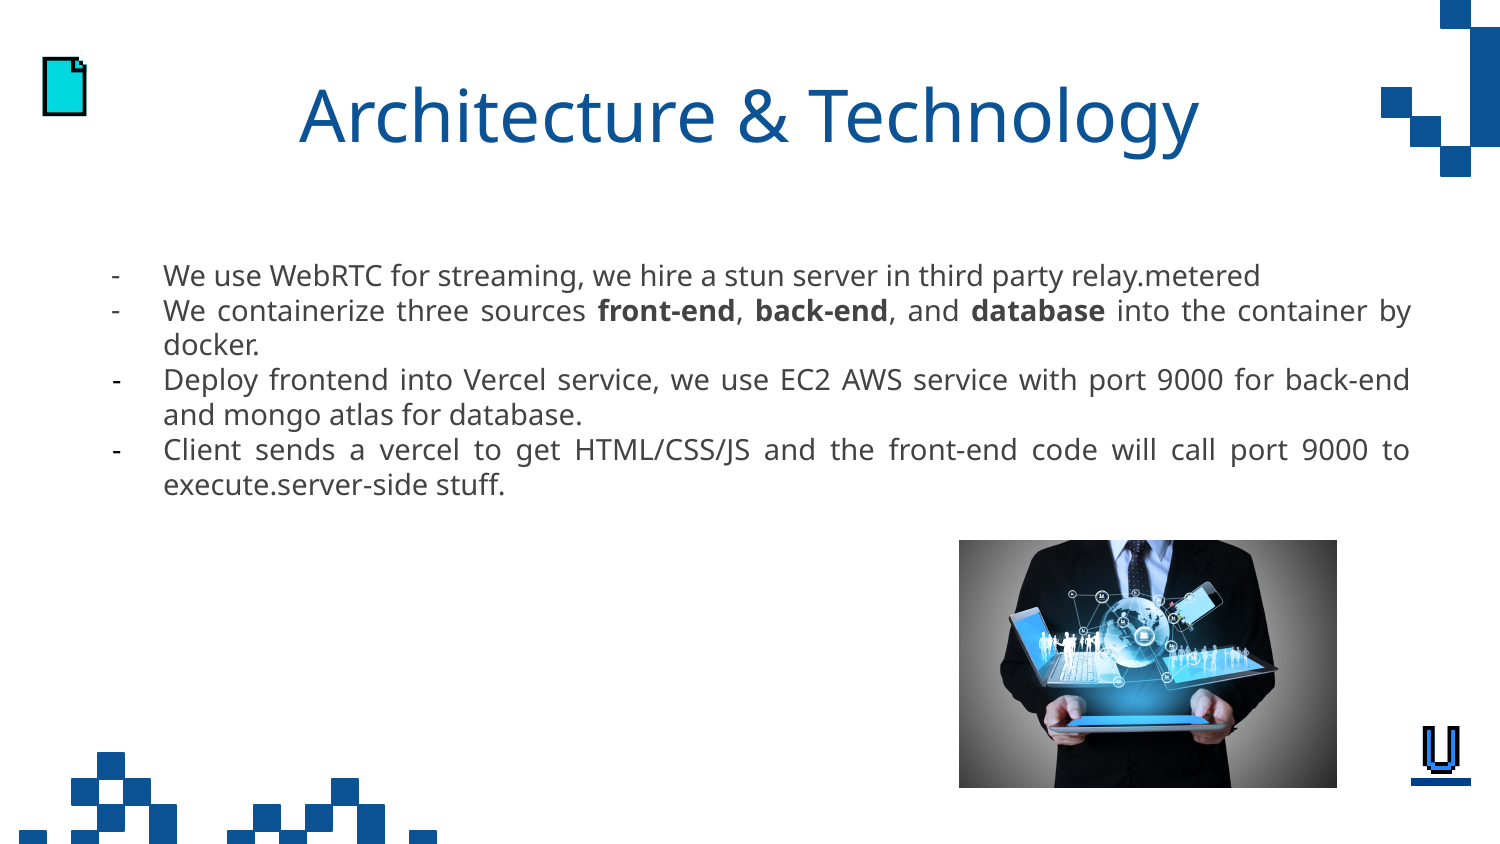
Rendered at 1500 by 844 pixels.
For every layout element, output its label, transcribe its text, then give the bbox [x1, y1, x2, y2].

picture [958, 540, 1337, 788]
text_box We use WebRTC for streaming, we hire a stun server in third party relay.metered We containerize three sources front-end, back-end, and database into the container by docker. Deploy frontend into Vercel service, we use EC2 AWS service with port 9000 for back-end and mongo atlas for database. Client sends a vercel to get HTML/CSS/JS and the front-end code will call port 9000 to execute.server-side stuff. [73, 151, 1427, 607]
title Architecture & Technology [118, 54, 1382, 149]
